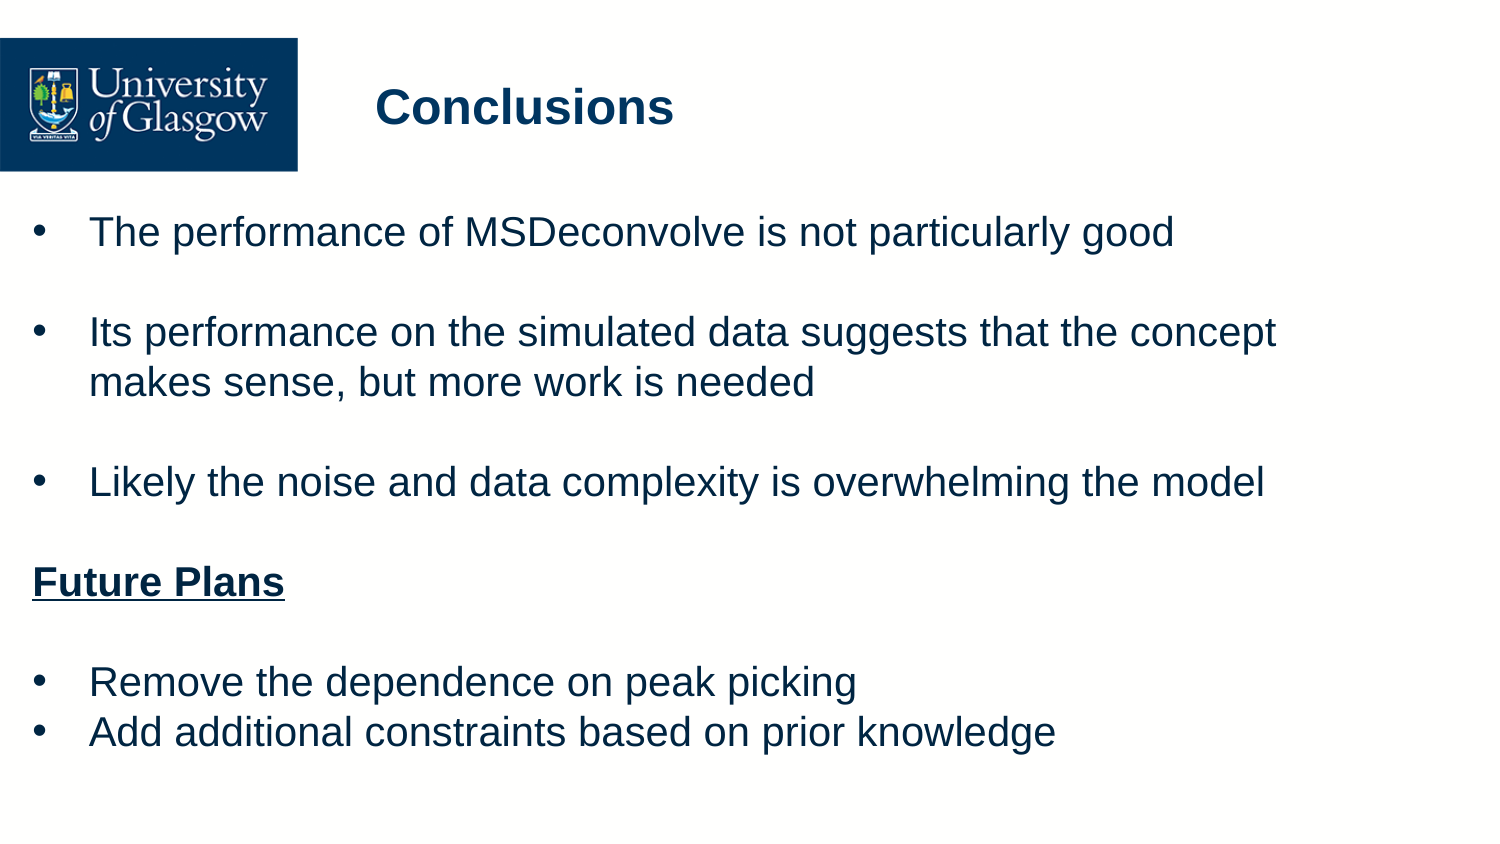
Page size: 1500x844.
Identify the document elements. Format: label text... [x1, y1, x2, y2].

picture [0, 0, 1500, 178]
text_box The performance of MSDeconvolve is not particularly good Its performance on the simulated data suggests that the concept makes sense, but more work is needed Likely the noise and data complexity is overwhelming the model Future Plans Remove the dependence on peak picking Add additional constraints based on prior knowledge [17, 197, 1412, 813]
